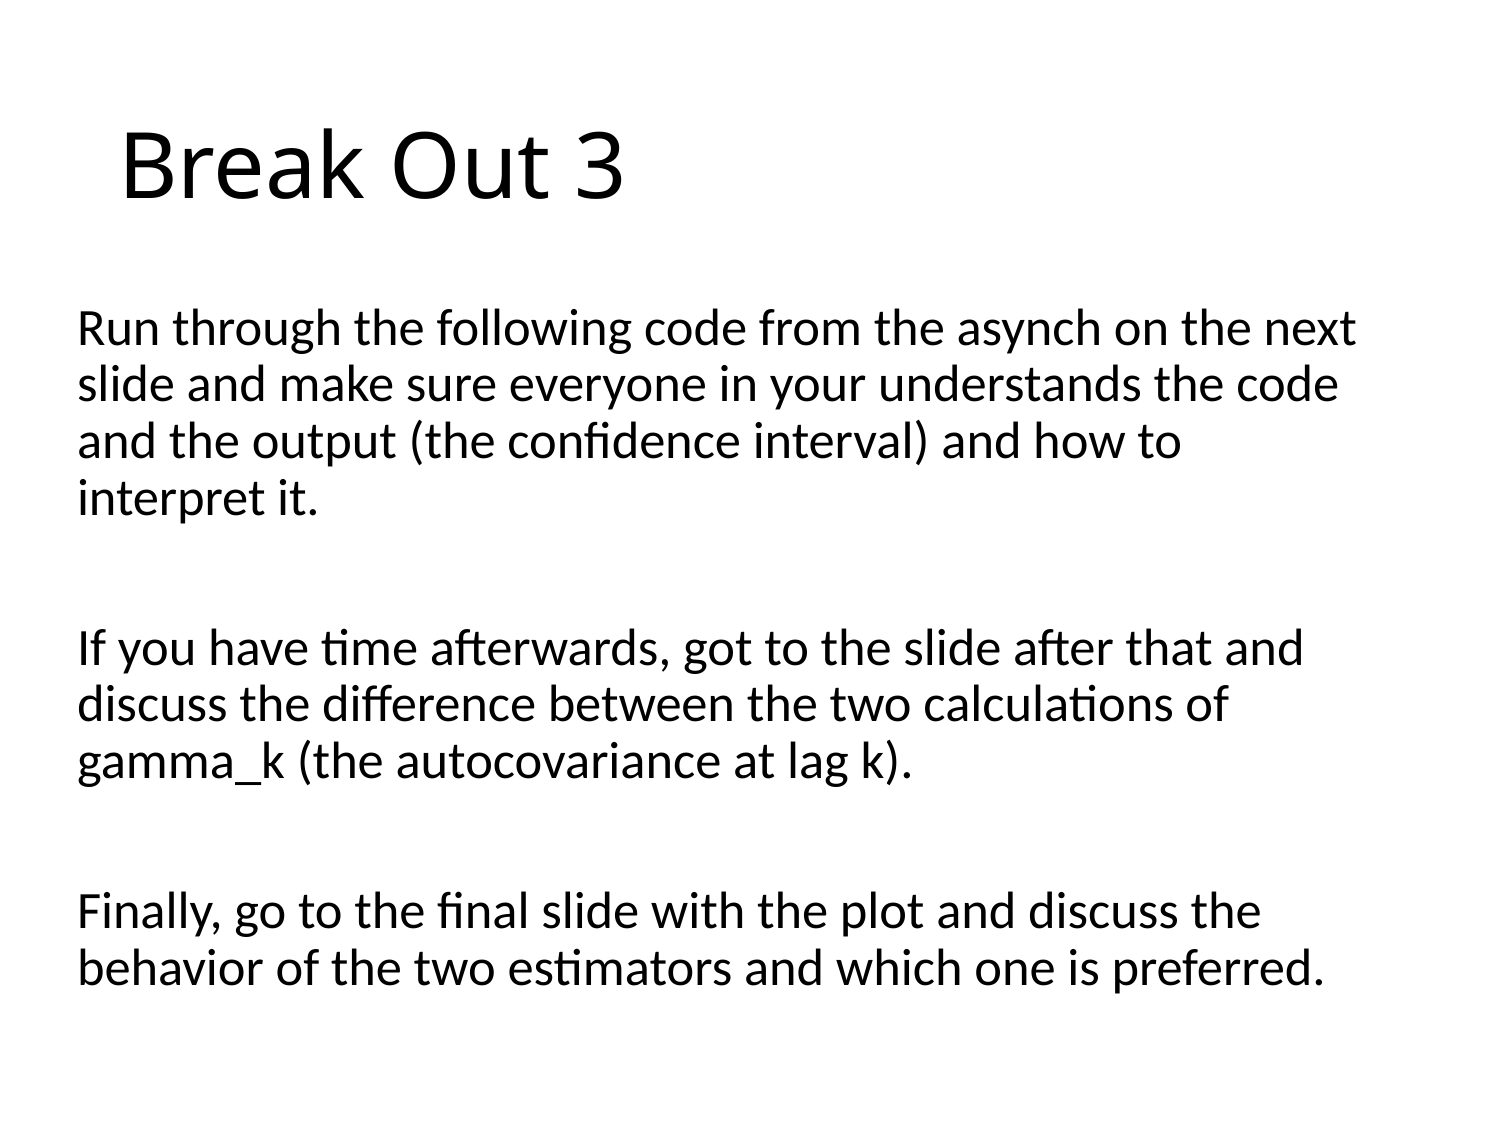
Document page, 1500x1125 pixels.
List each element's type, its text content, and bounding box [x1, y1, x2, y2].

list Run through the following code from the asynch on the next slide and make sure everyone in your understands the code and the output (the confidence interval) and how to interpret it. If you have time afterwards, got to the slide after that and discuss the difference between the two calculations of gamma_k (the autocovariance at lag k). Finally, go to the final slide with the plot and discuss the behavior of the two estimators and which one is preferred. [62, 292, 1397, 1007]
title Break Out 3 [103, 59, 1397, 278]
